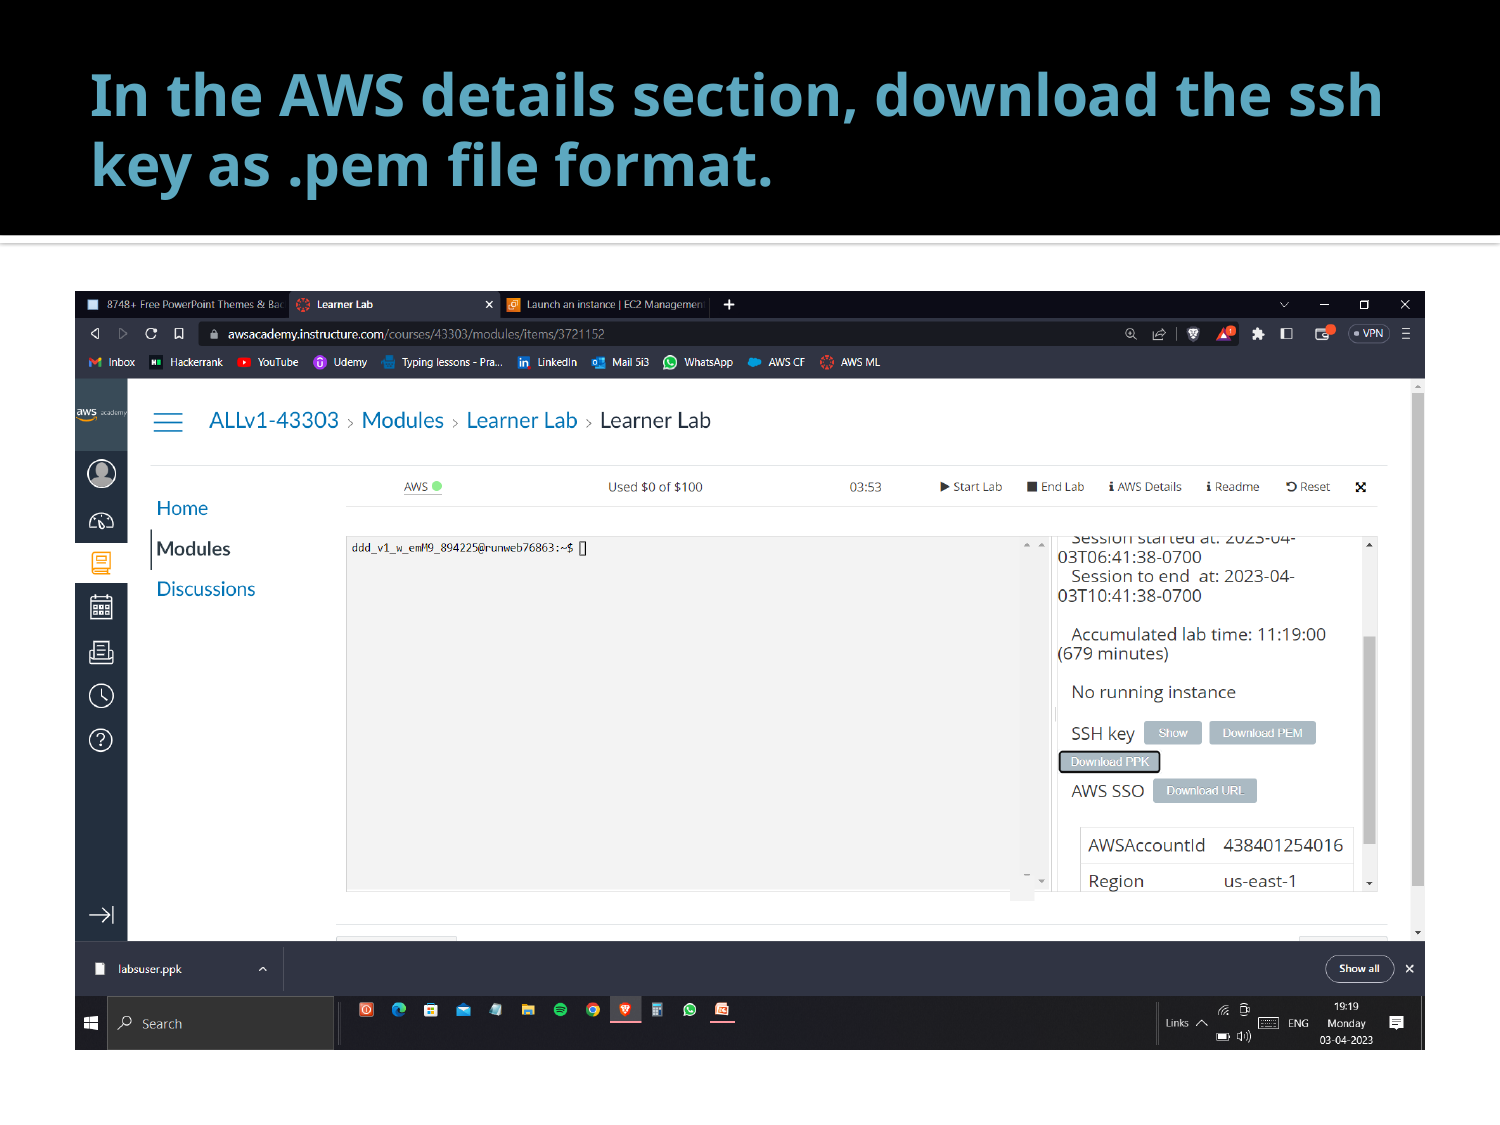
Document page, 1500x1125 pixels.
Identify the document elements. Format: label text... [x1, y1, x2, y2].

title In the AWS details section, download the ssh key as .pem file format. [75, 25, 1425, 231]
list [75, 291, 1425, 1050]
